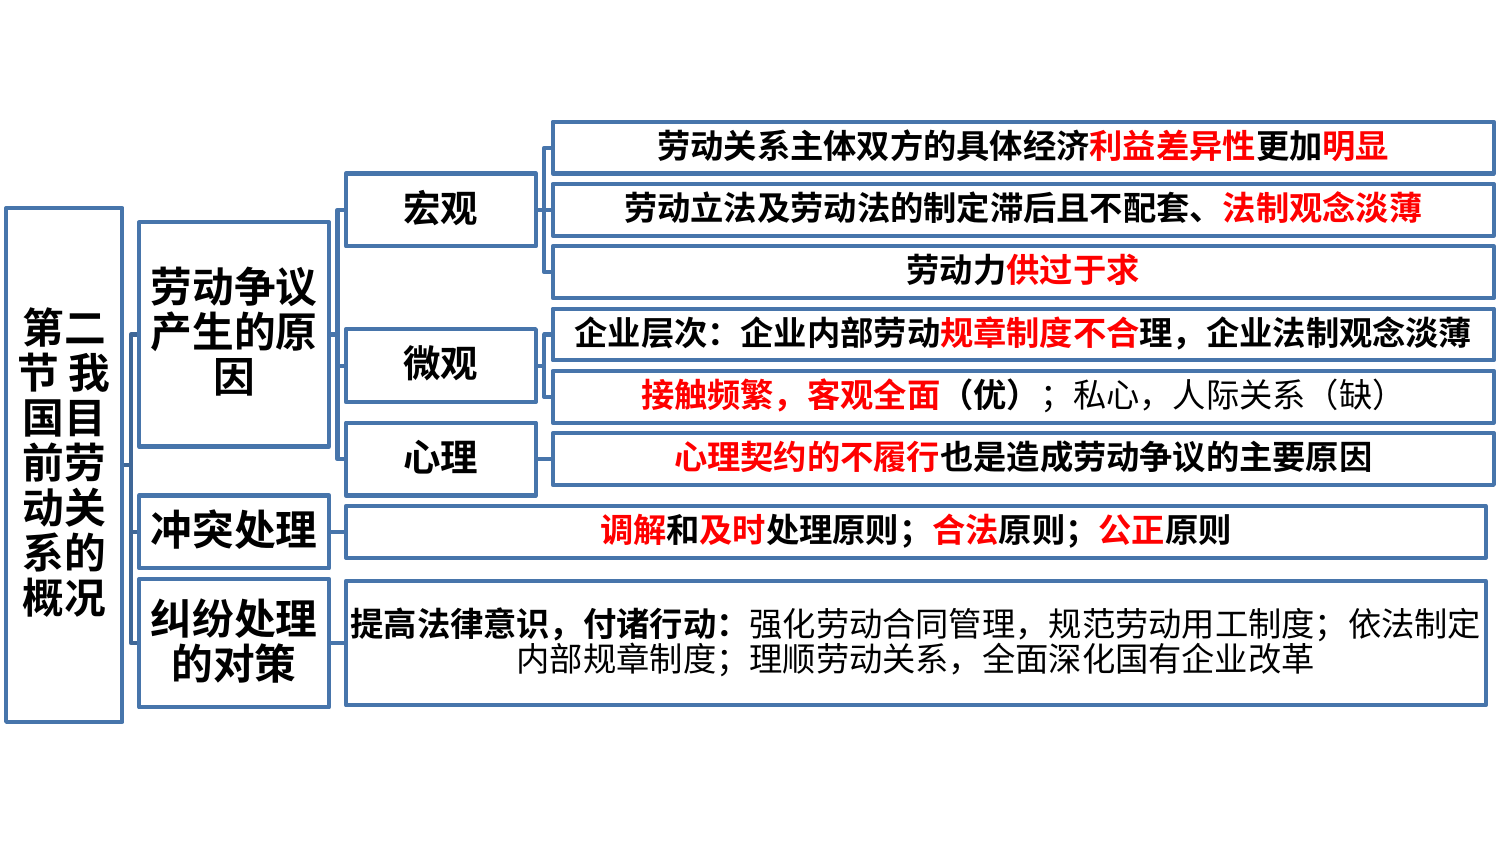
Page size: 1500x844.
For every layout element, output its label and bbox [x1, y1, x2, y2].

text_box [5, 0, 1495, 844]
